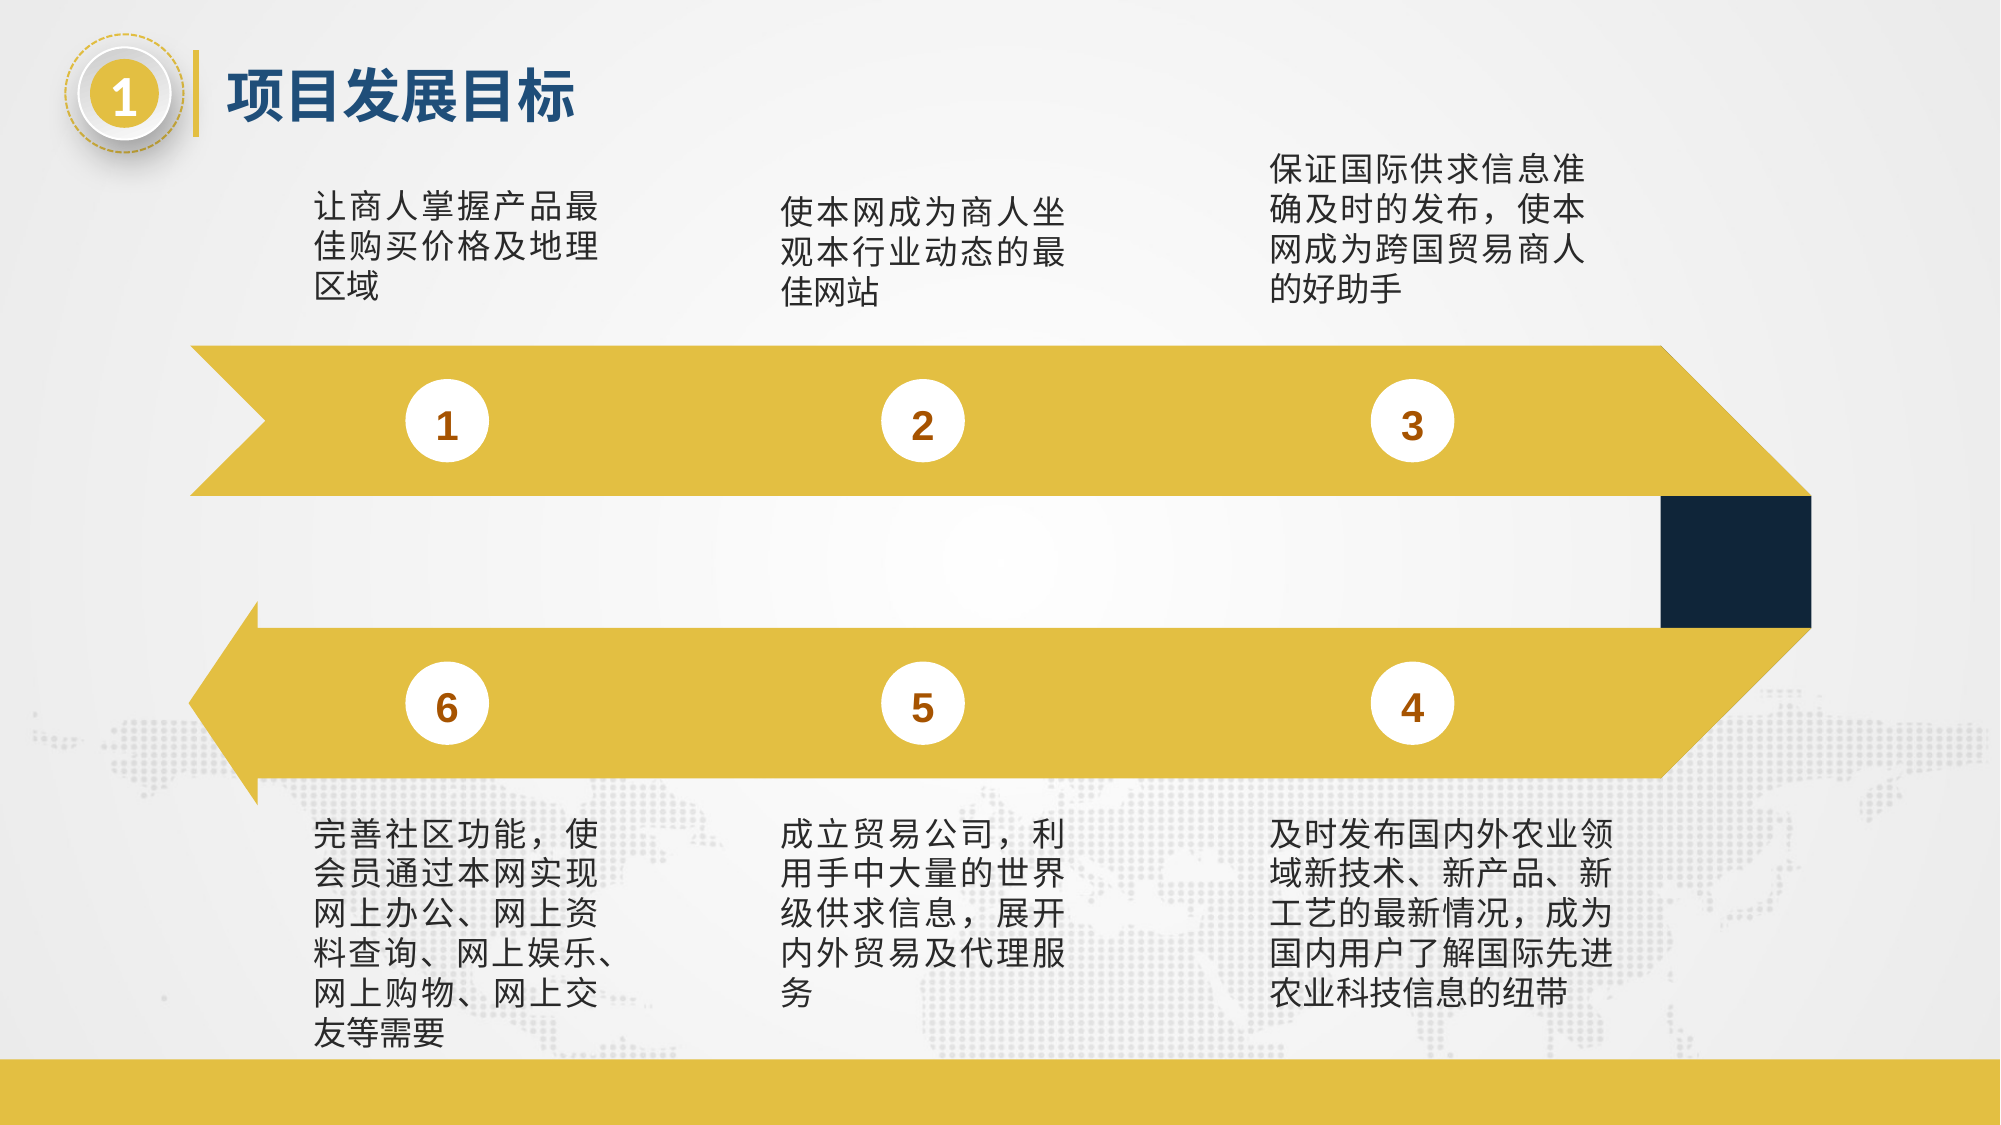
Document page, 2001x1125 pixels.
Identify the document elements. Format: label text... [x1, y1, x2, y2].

text_box 保证国际供求信息准确及时的发布，使本网成为跨国贸易商人的好助手 [1254, 141, 1601, 316]
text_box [65, 34, 593, 153]
text_box 让商人掌握产品最佳购买价格及地理区域 [298, 177, 614, 313]
text_box 完善社区功能，使会员通过本网实现网上办公、网上资料查询、网上娱乐、网上购物、网上交友等需要 [298, 806, 614, 1060]
picture [0, 0, 2001, 1125]
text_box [190, 345, 1812, 496]
text_box 及时发布国内外农业领域新技术、新产品、新工艺的最新情况，成为国内用户了解国际先进农业科技信息的纽带 [1254, 806, 1629, 1020]
text_box 使本网成为商人坐观本行业动态的最佳网站 [765, 184, 1081, 319]
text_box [188, 601, 1812, 806]
text_box [0, 1058, 2000, 1125]
text_box [1660, 496, 1812, 601]
text_box 成立贸易公司，利用手中大量的世界级供求信息，展开内外贸易及代理服务 [765, 806, 1081, 1020]
